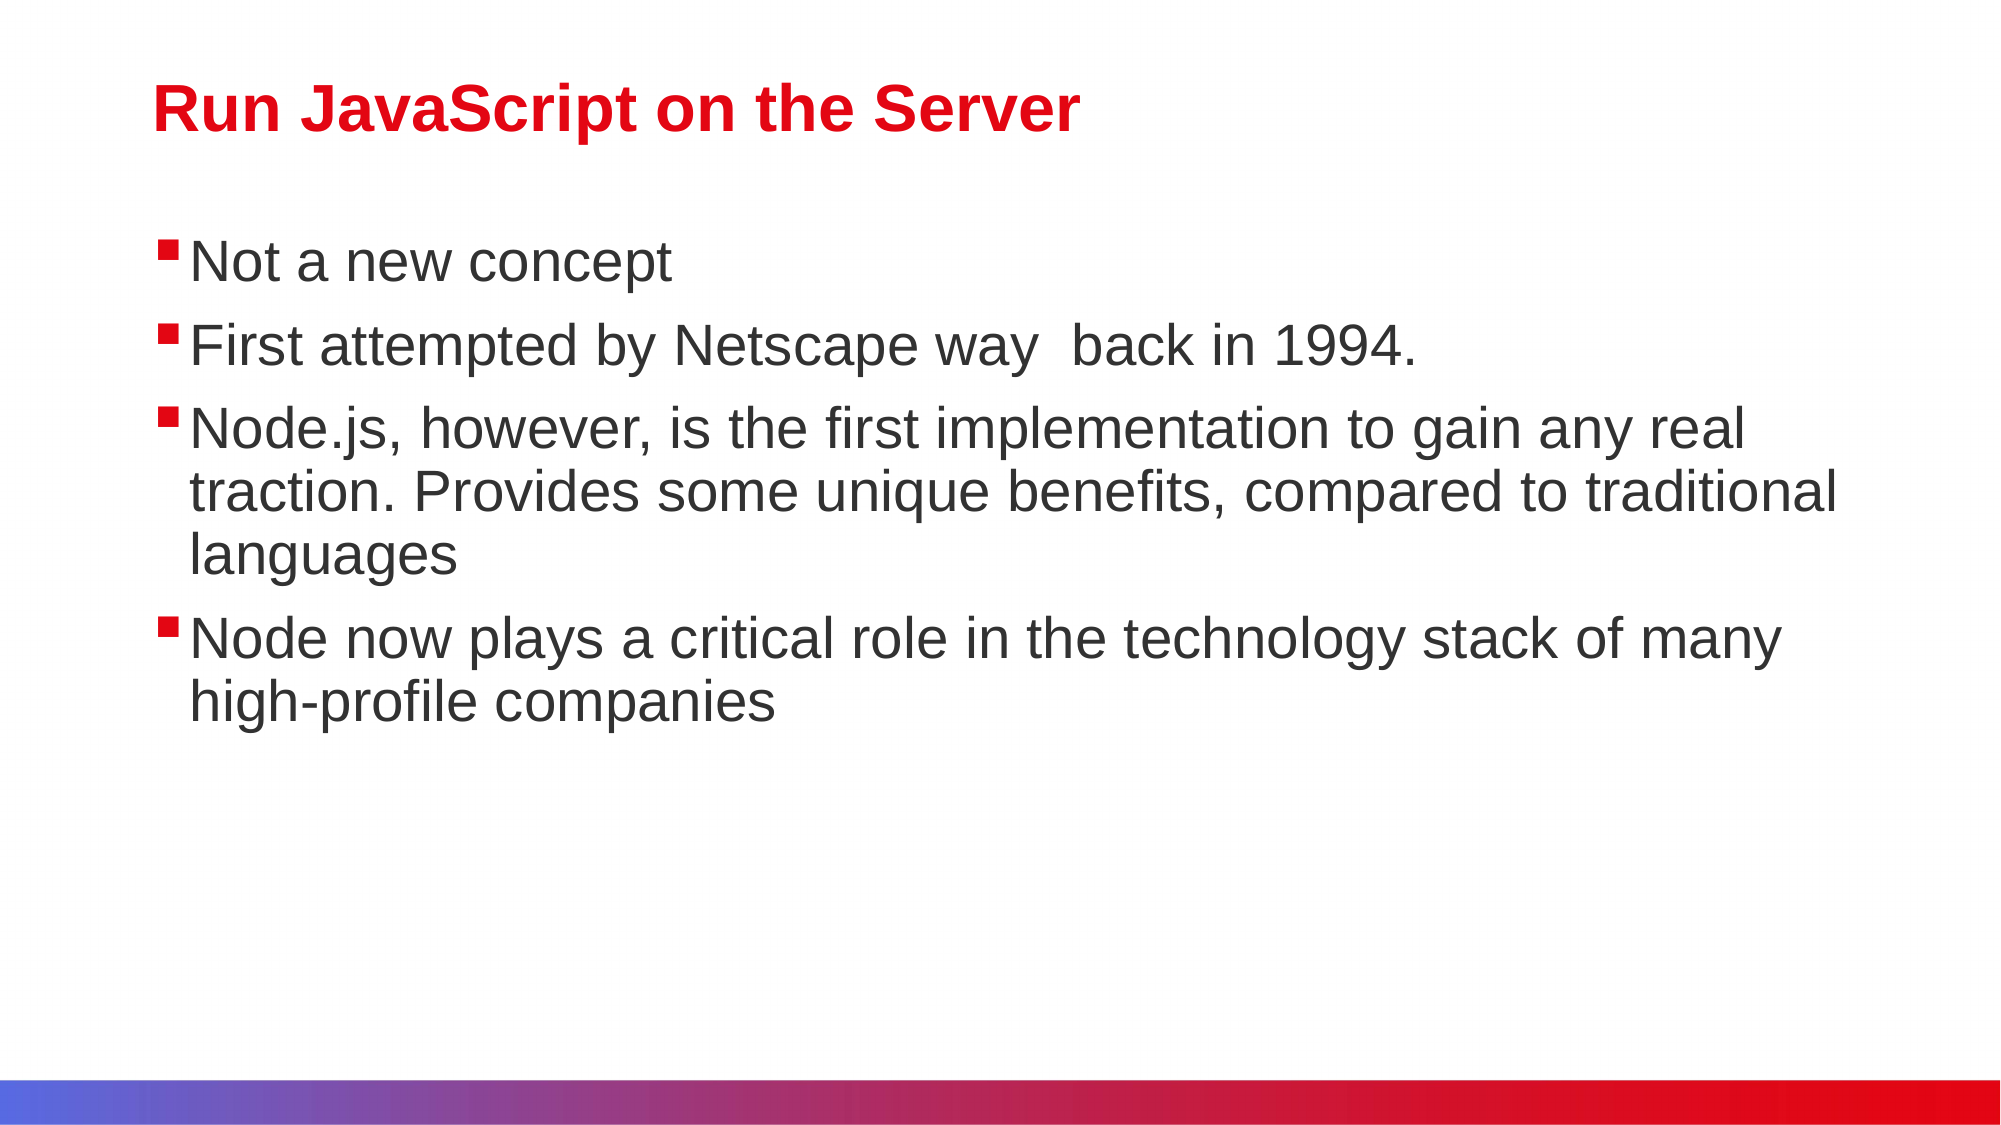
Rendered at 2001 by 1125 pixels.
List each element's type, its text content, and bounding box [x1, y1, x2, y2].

picture [0, 0, 2001, 1125]
list Not a new concept First attempted by Netscape way back in 1994. Node.js, however, is the first implementation to gain any real traction. Provides some unique benefits, compared to traditional languages Node now plays a critical role in the technology stack of many high-profile companies [137, 223, 1863, 992]
title Run JavaScript on the Server [137, 66, 1863, 155]
